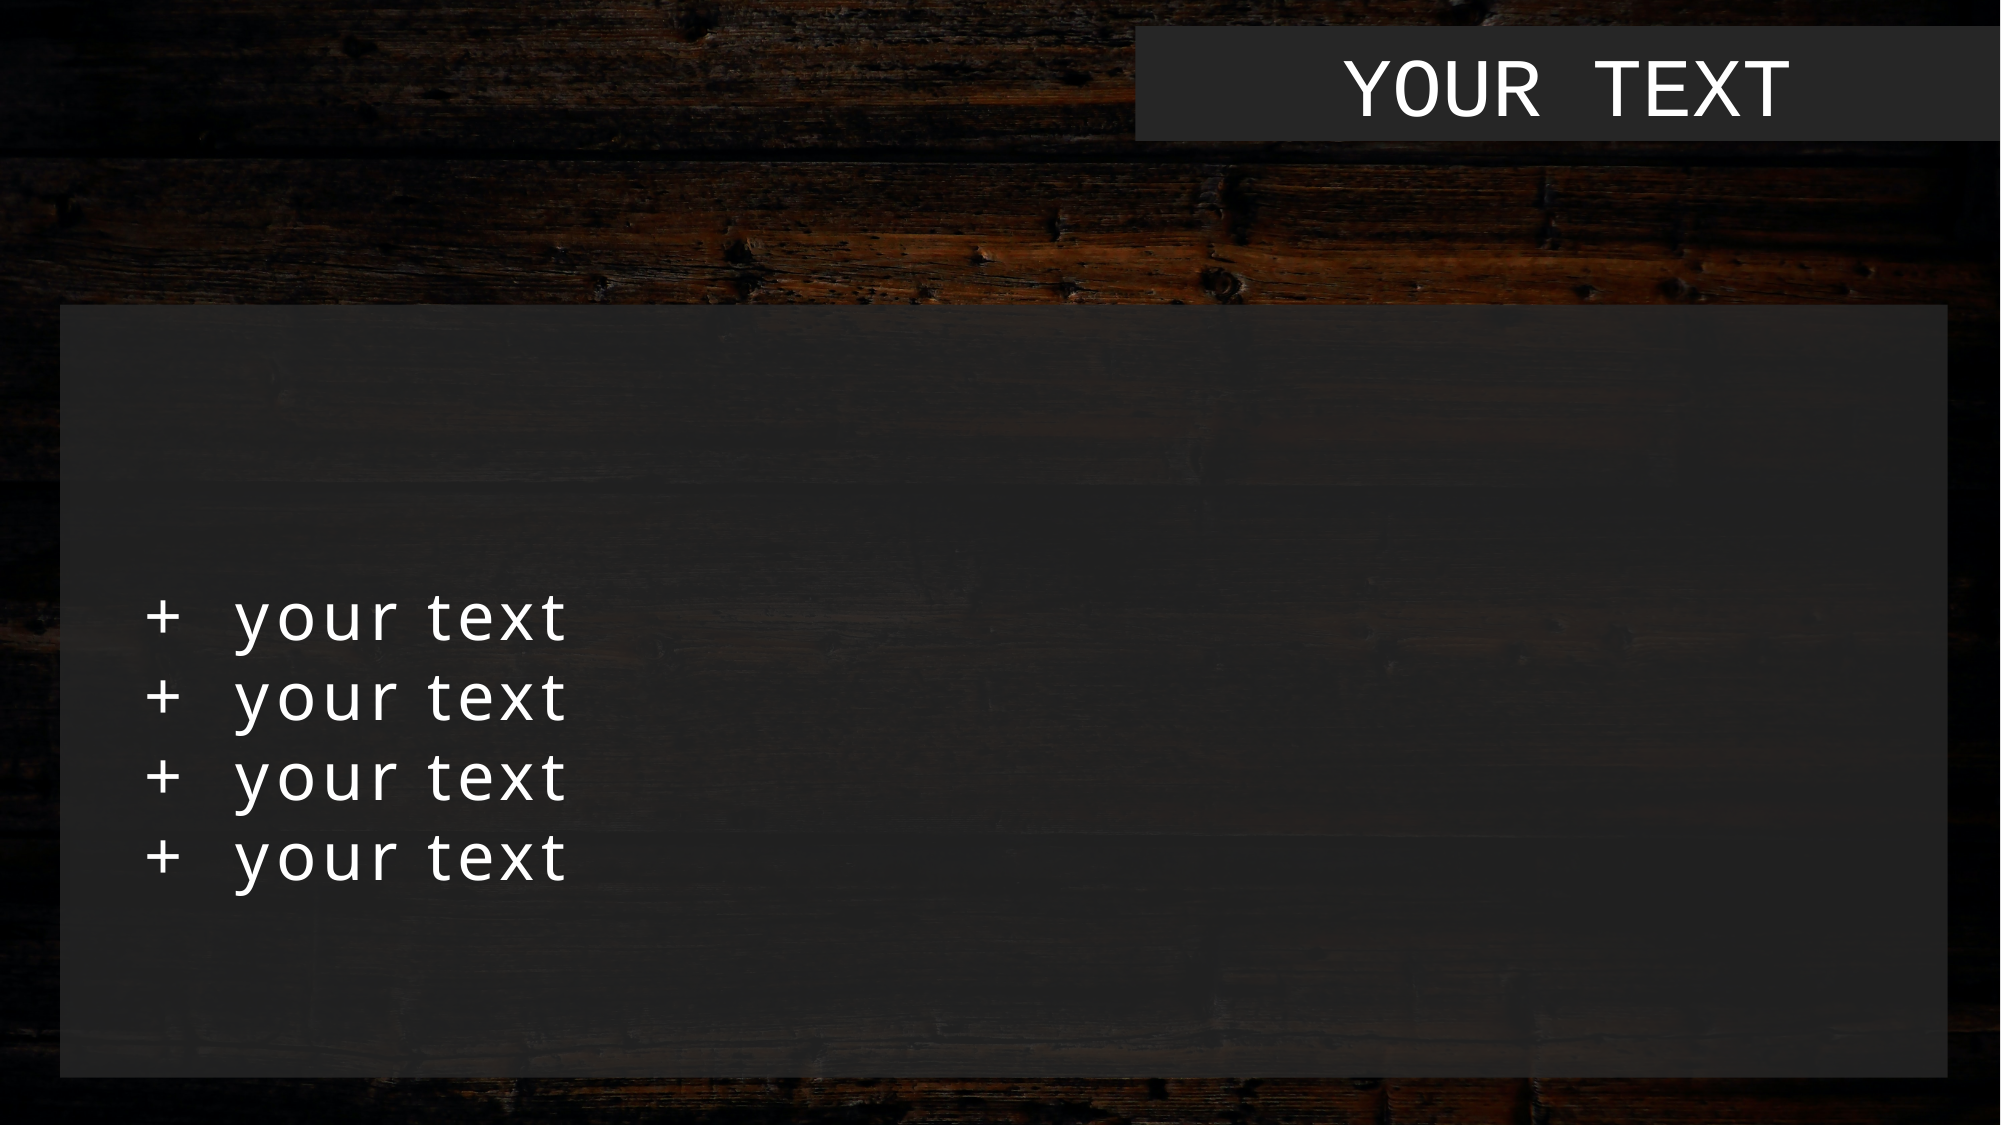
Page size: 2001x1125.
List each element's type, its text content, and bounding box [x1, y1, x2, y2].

text_box YOUR TEXT [1135, 26, 2000, 141]
text_box + your text + your text + your text + your text [129, 476, 1671, 902]
text_box [59, 304, 1949, 1079]
picture [0, 0, 2001, 1125]
